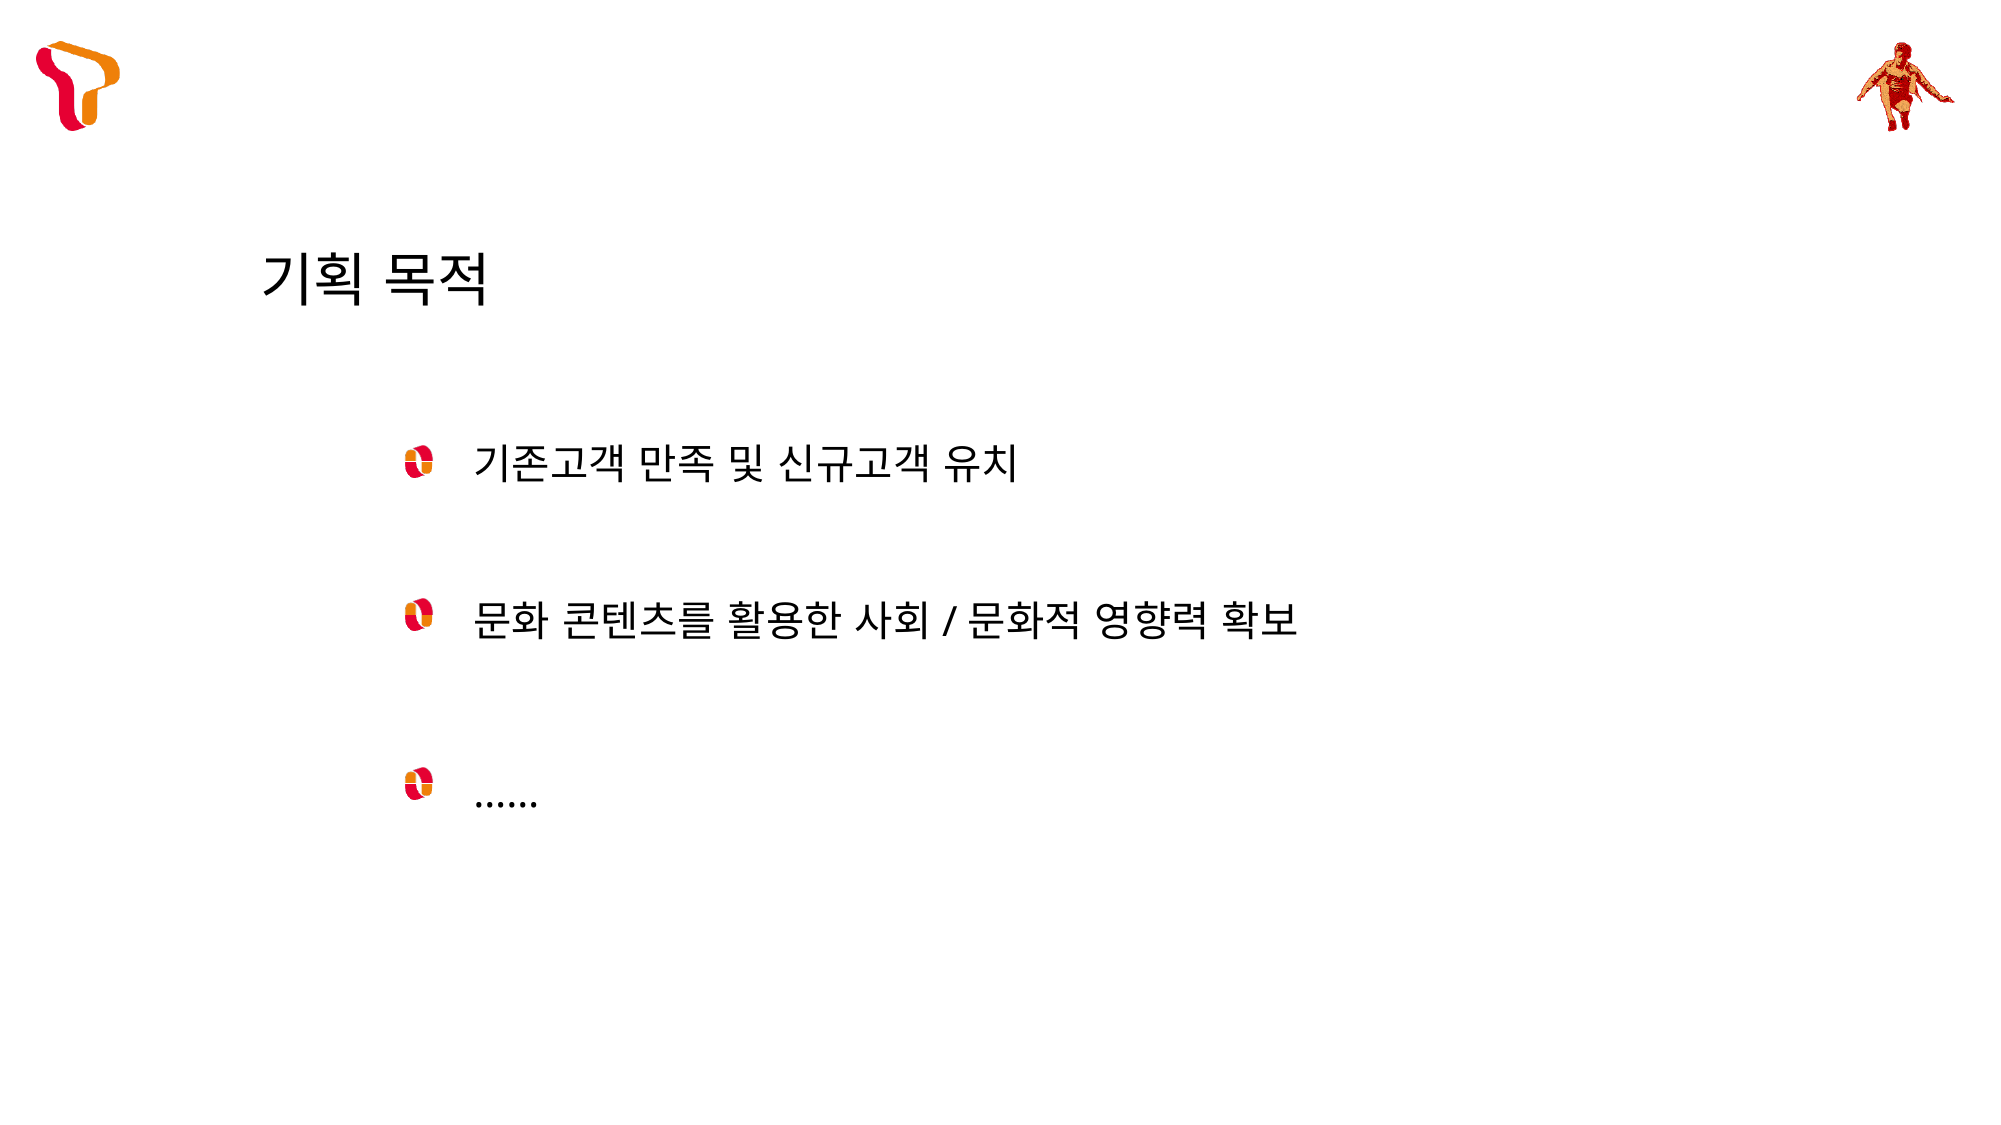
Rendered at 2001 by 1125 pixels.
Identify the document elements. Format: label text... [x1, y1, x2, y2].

text_box 문화 콘텐츠를 활용한 사회/문화적 영향력 확보 [458, 587, 1447, 653]
text_box …… [458, 758, 1447, 824]
text_box 기존고객 만족 및 신규고객 유치 [458, 430, 1050, 496]
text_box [402, 767, 436, 800]
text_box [402, 598, 436, 631]
text_box 기획 목적 [245, 235, 506, 321]
picture [36, 41, 120, 131]
picture [1850, 36, 1963, 137]
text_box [402, 445, 436, 478]
